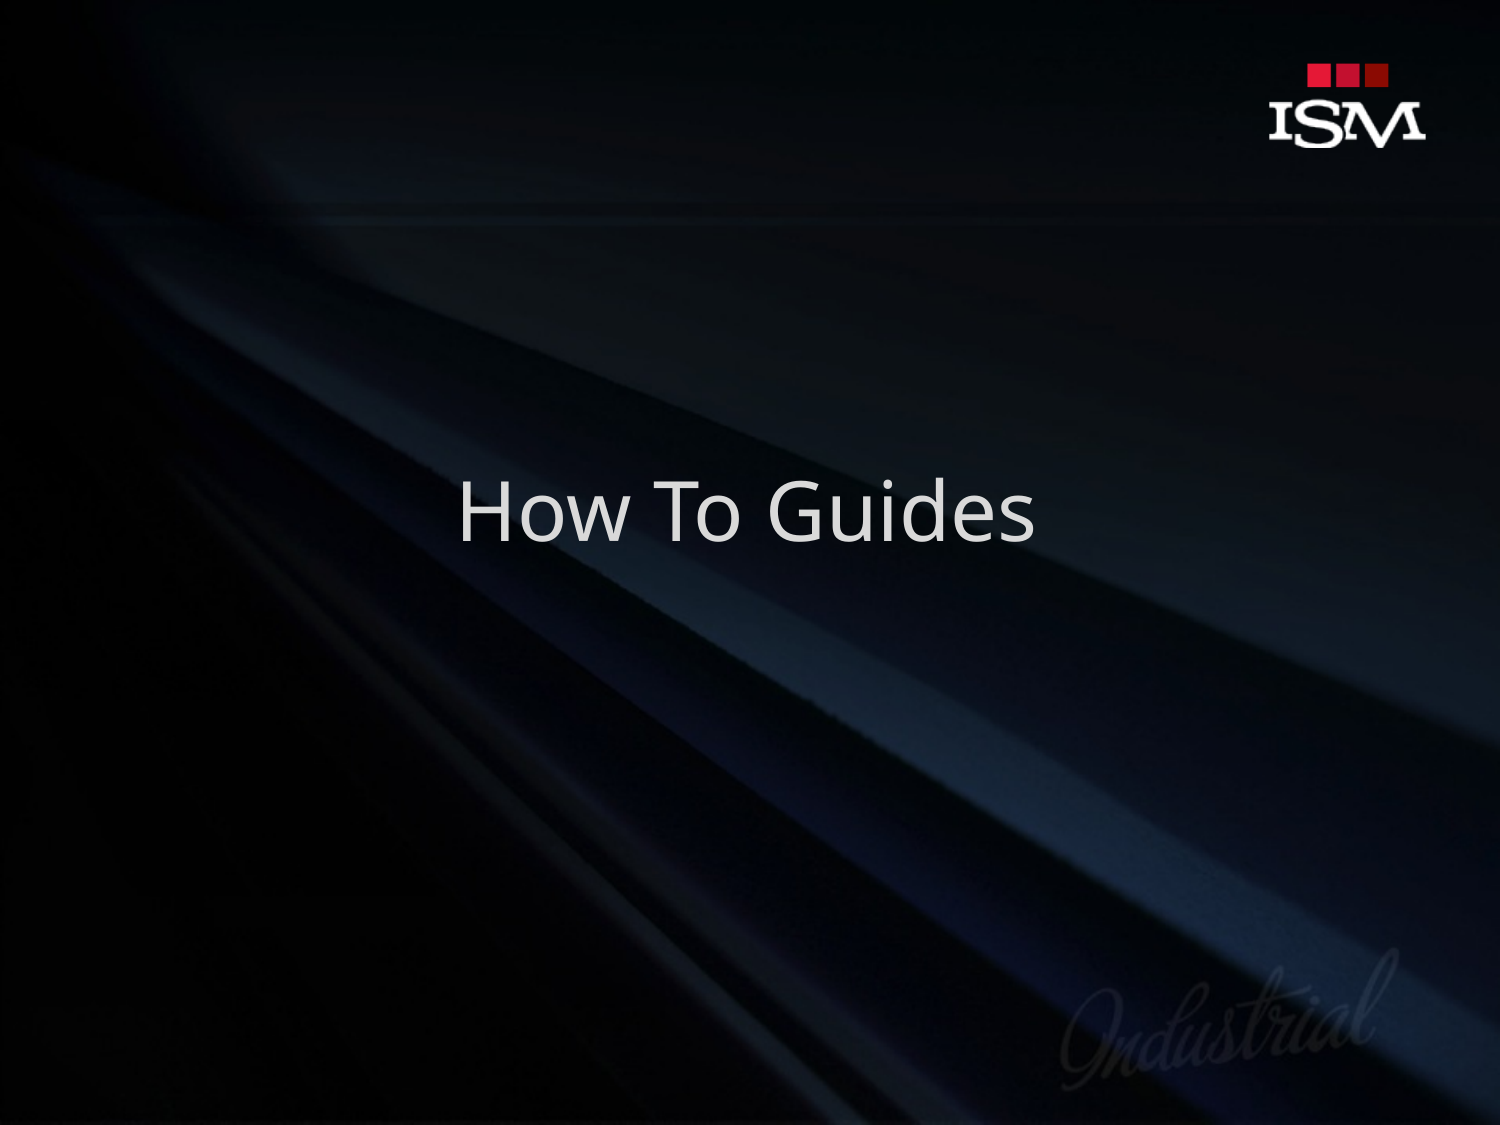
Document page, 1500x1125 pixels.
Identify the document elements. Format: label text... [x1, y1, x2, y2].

list How To Guides [99, 189, 1394, 959]
picture [0, 0, 1500, 1125]
